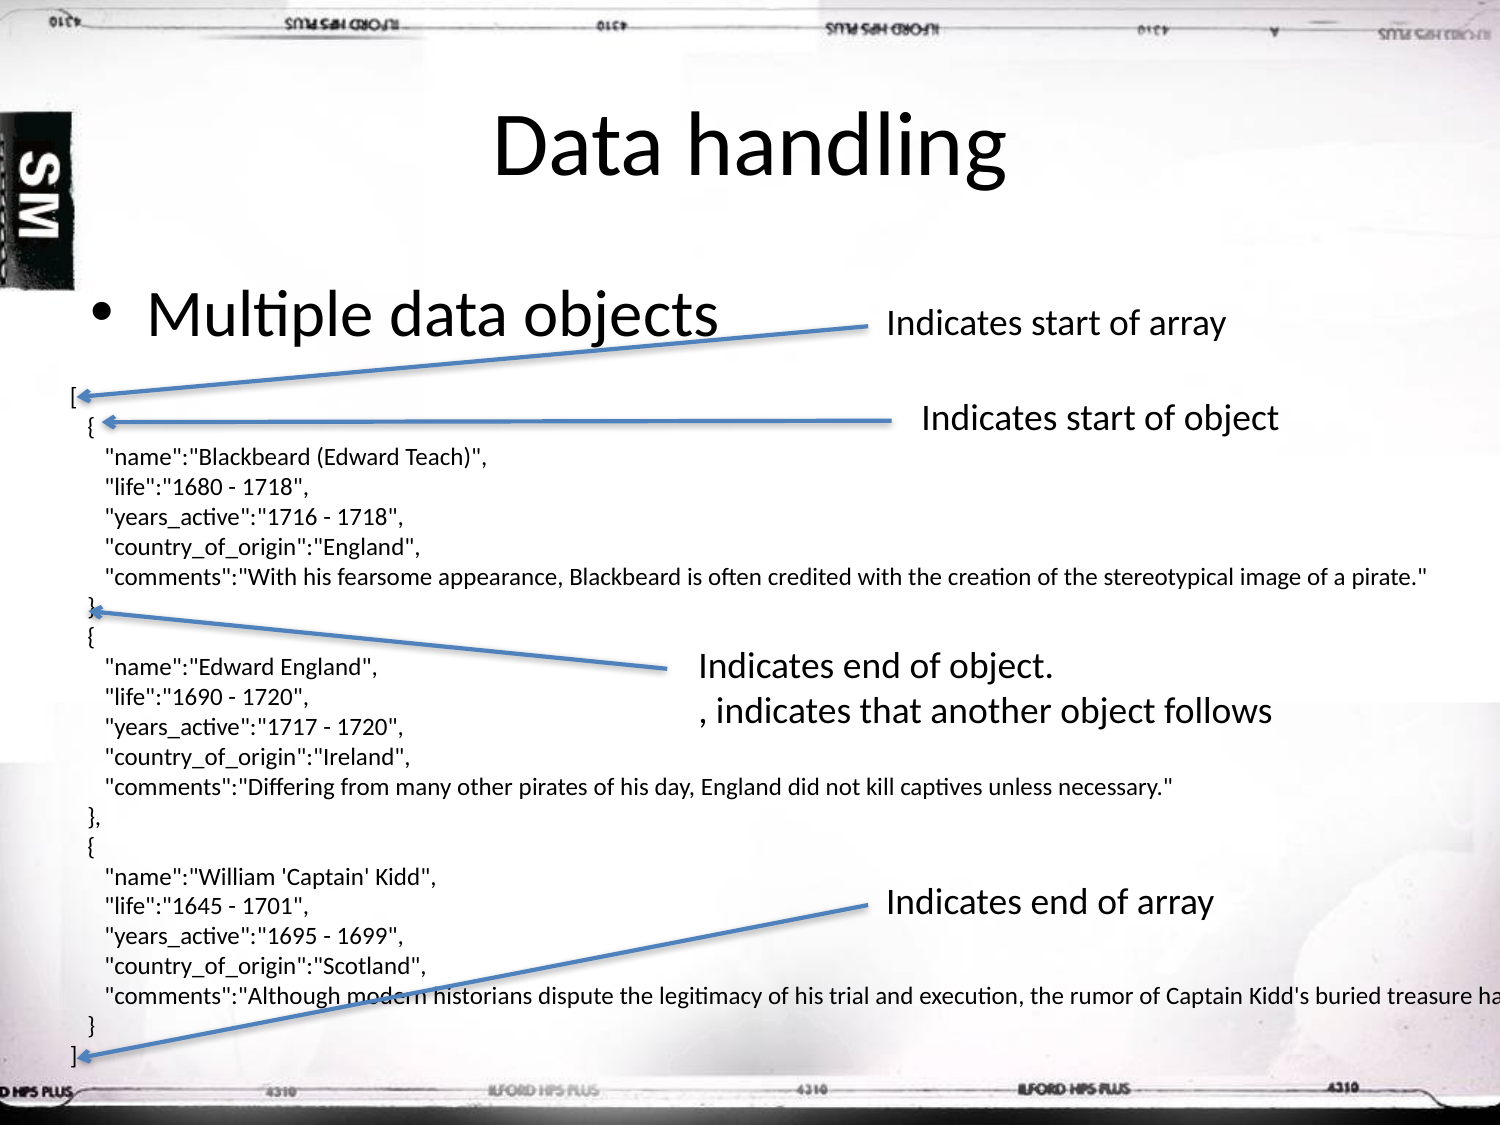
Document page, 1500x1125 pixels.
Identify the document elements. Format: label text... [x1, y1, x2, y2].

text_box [76, 904, 869, 1059]
text_box Indicates start of array [871, 290, 1242, 351]
text_box Indicates start of object [906, 385, 1295, 445]
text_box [88, 610, 668, 670]
text_box Indicates end of array [871, 869, 1230, 930]
picture [0, 0, 1500, 1125]
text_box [76, 325, 869, 398]
title Data handling [75, 45, 1425, 233]
text_box Indicates end of object. , indicates that another object follows [683, 633, 1288, 739]
list Multiple data objects [75, 262, 1425, 373]
text_box [ { "name":"Blackbeard (Edward Teach)", "life":"1680 - 1718", "years_active":"1716 - 1718", "country_of_origin":"England", "comments":"With his fearsome appearance, Blackbeard is often credited with the creation of the stereotypical image of a pirate." }, { "name":"Edward England", "life":"1690 - 1720", "years_active":"1717 - 1720", "country_of_origin":"Ireland", "comments":"Differing from many other pirates of his day, England did not kill captives unless necessary." }, { "name":"William 'Captain' Kidd", "life":"1645 - 1701", "years_active":"1695 - 1699", "country_of_origin":"Scotland", "comments":"Although modern historians dispute the legitimacy of his trial and execution, the rumor of Captain Kidd's buried treasure has served only to build a legend around the man as a great pirate. His property was claimed by the crown and given to the Royal Hospital, Greenwich, by Queen Anne." } ] [55, 373, 1500, 1077]
